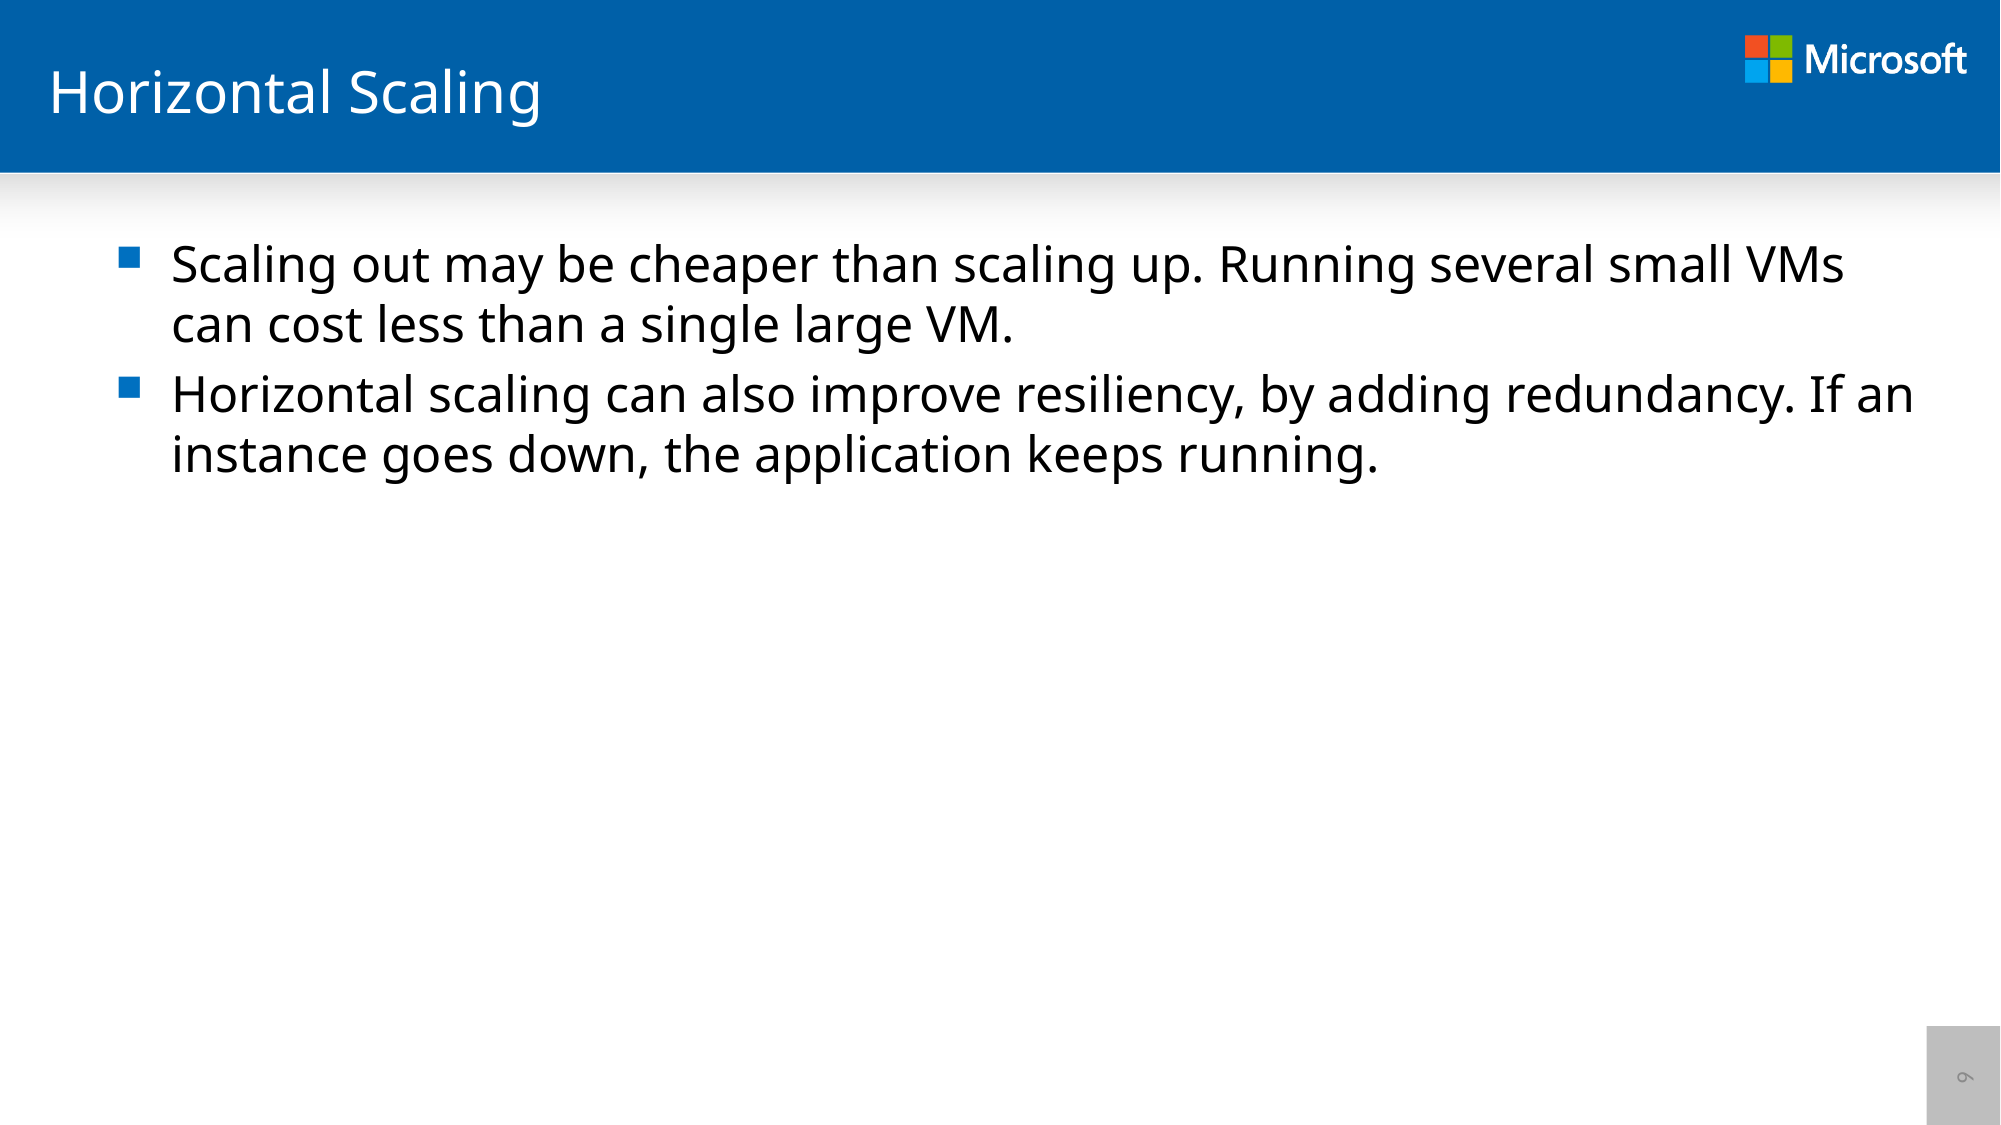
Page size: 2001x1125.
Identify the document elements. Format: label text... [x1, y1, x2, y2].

picture [1714, 6, 1997, 111]
list Scaling out may be cheaper than scaling up. Running several small VMs can cost less than a single large VM. Horizontal scaling can also improve resiliency, by adding redundancy. If an instance goes down, the application keeps running. [99, 224, 1934, 1125]
title Horizontal Scaling [33, 24, 1736, 156]
